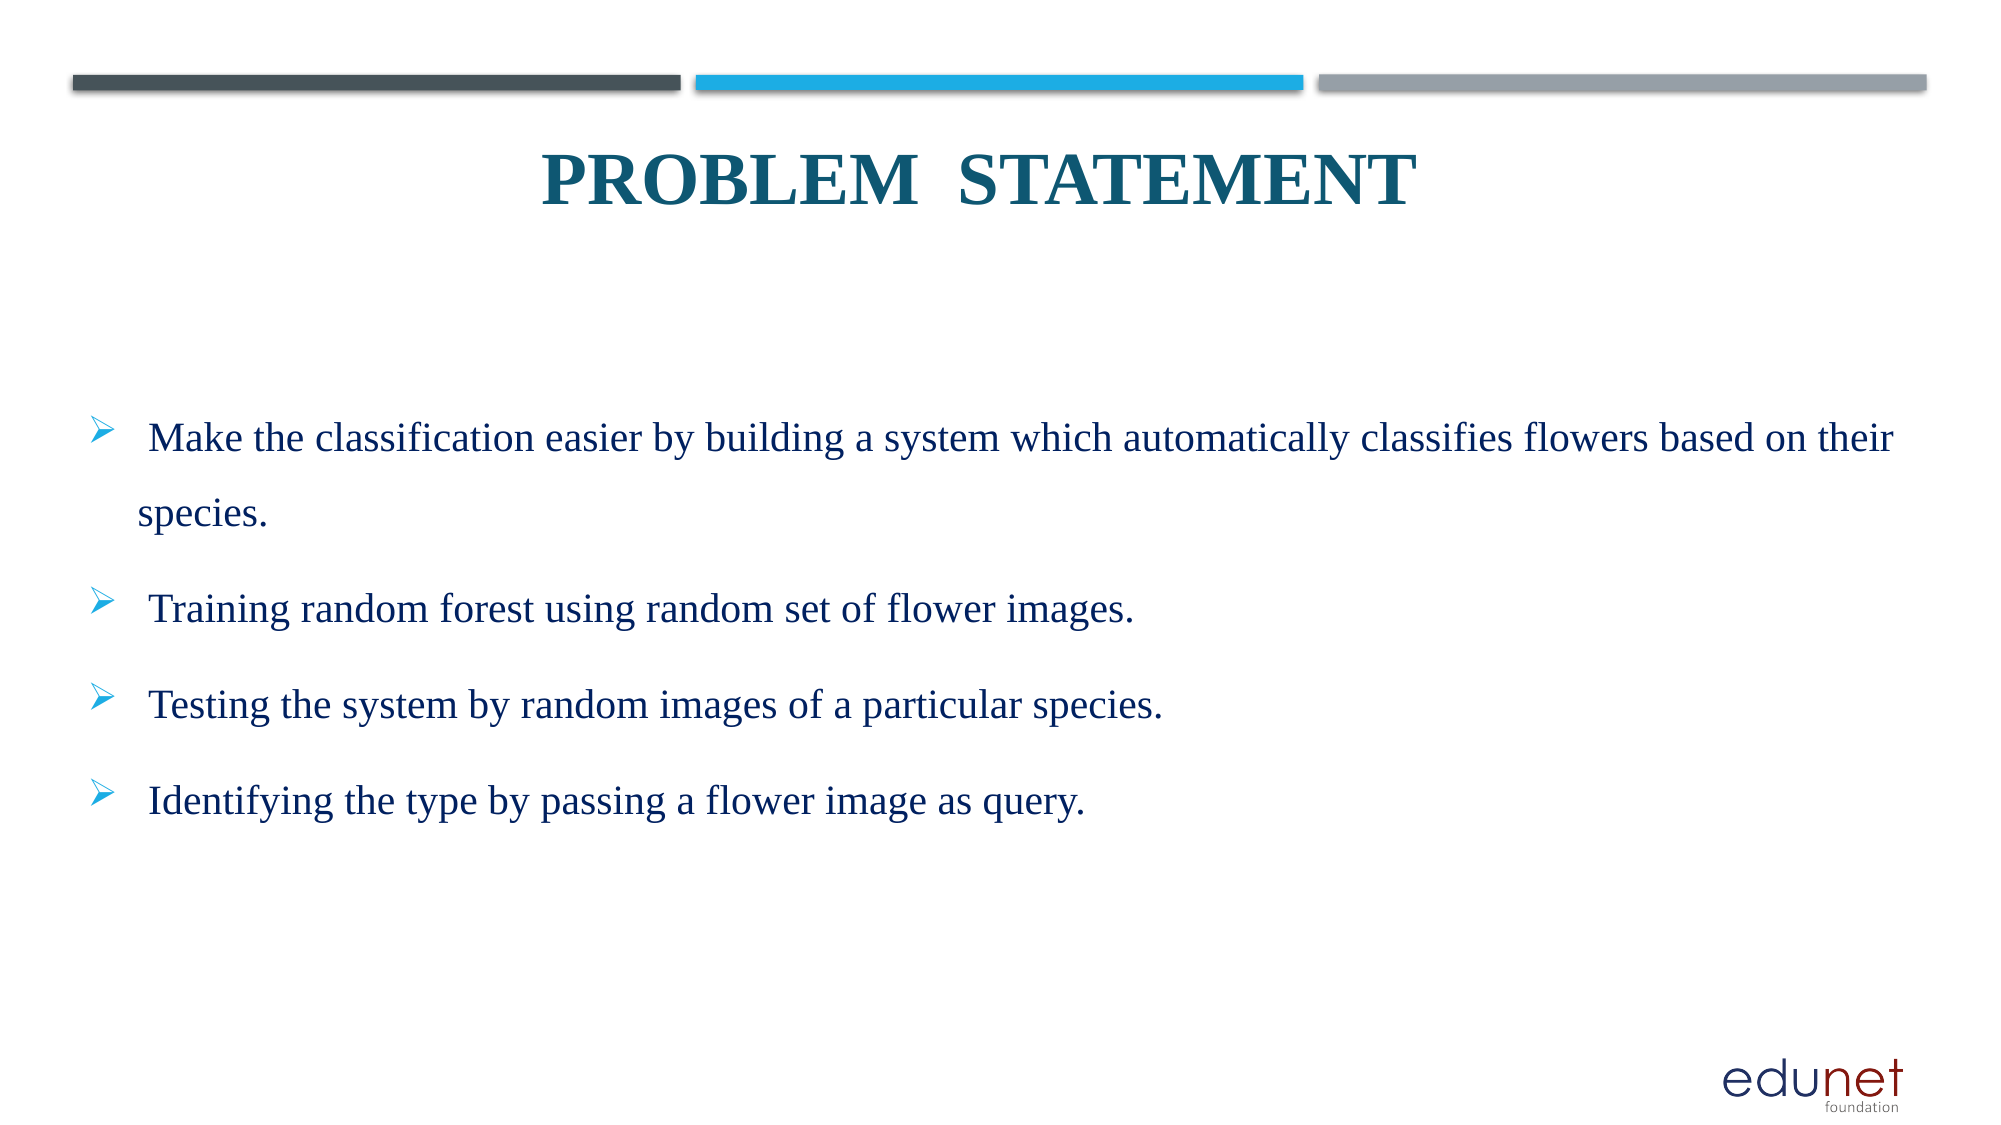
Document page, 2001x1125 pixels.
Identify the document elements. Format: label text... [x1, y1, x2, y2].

title PROBLEM STATEMENT [95, 115, 1905, 228]
list Make the classification easier by building a system which automatically classifies flowers based on their species. Training random forest using random set of flower images. Testing the system by random images of a particular species. Identifying the type by passing a flower image as query. [72, 261, 1978, 1022]
picture [1719, 1056, 1905, 1116]
